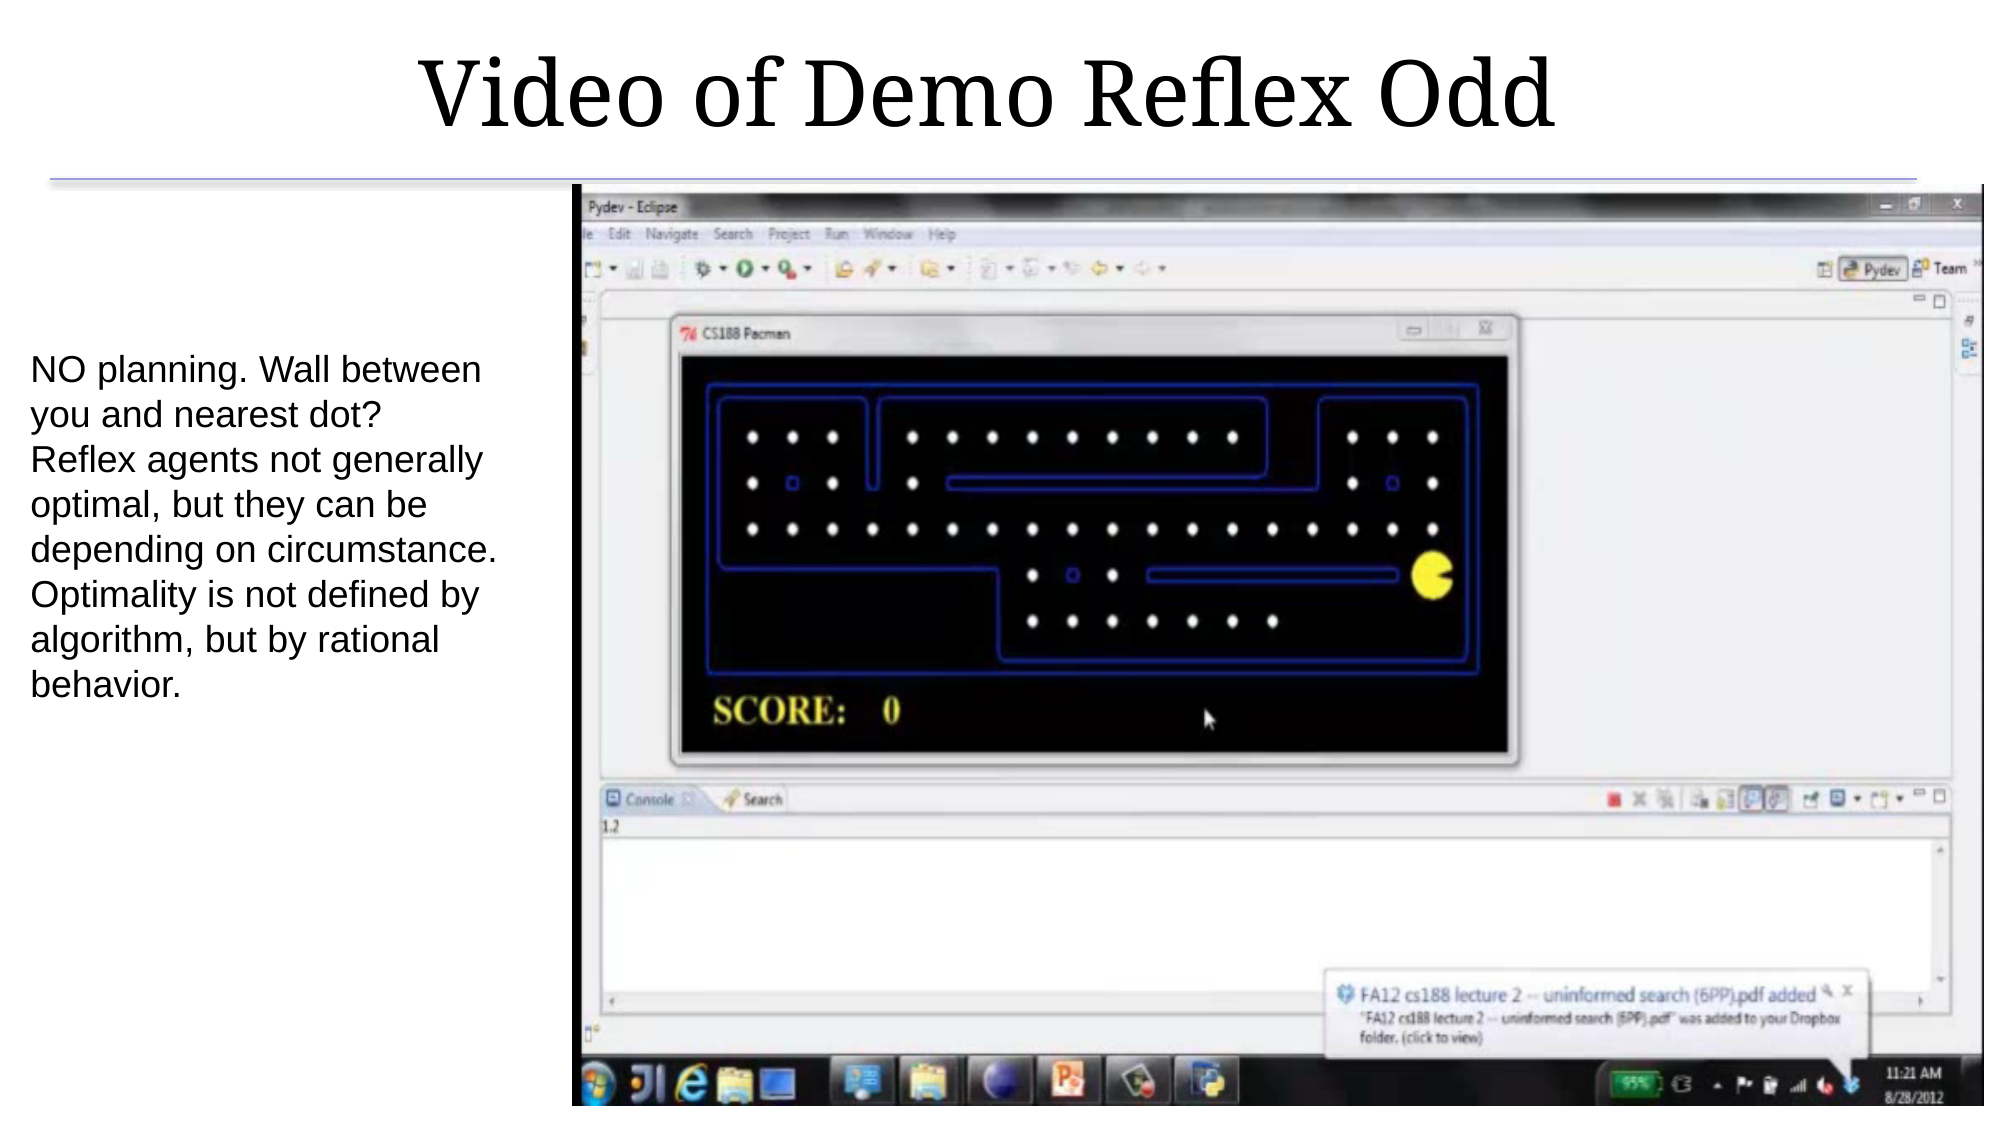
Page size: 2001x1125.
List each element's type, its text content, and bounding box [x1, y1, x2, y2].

title Video of Demo Reflex Odd [0, 0, 2000, 184]
text_box NO planning. Wall between you and nearest dot? Reflex agents not generally optimal, but they can be depending on circumstance. Optimality is not defined by algorithm, but by rational behavior. [15, 337, 563, 713]
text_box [571, 183, 1985, 1107]
